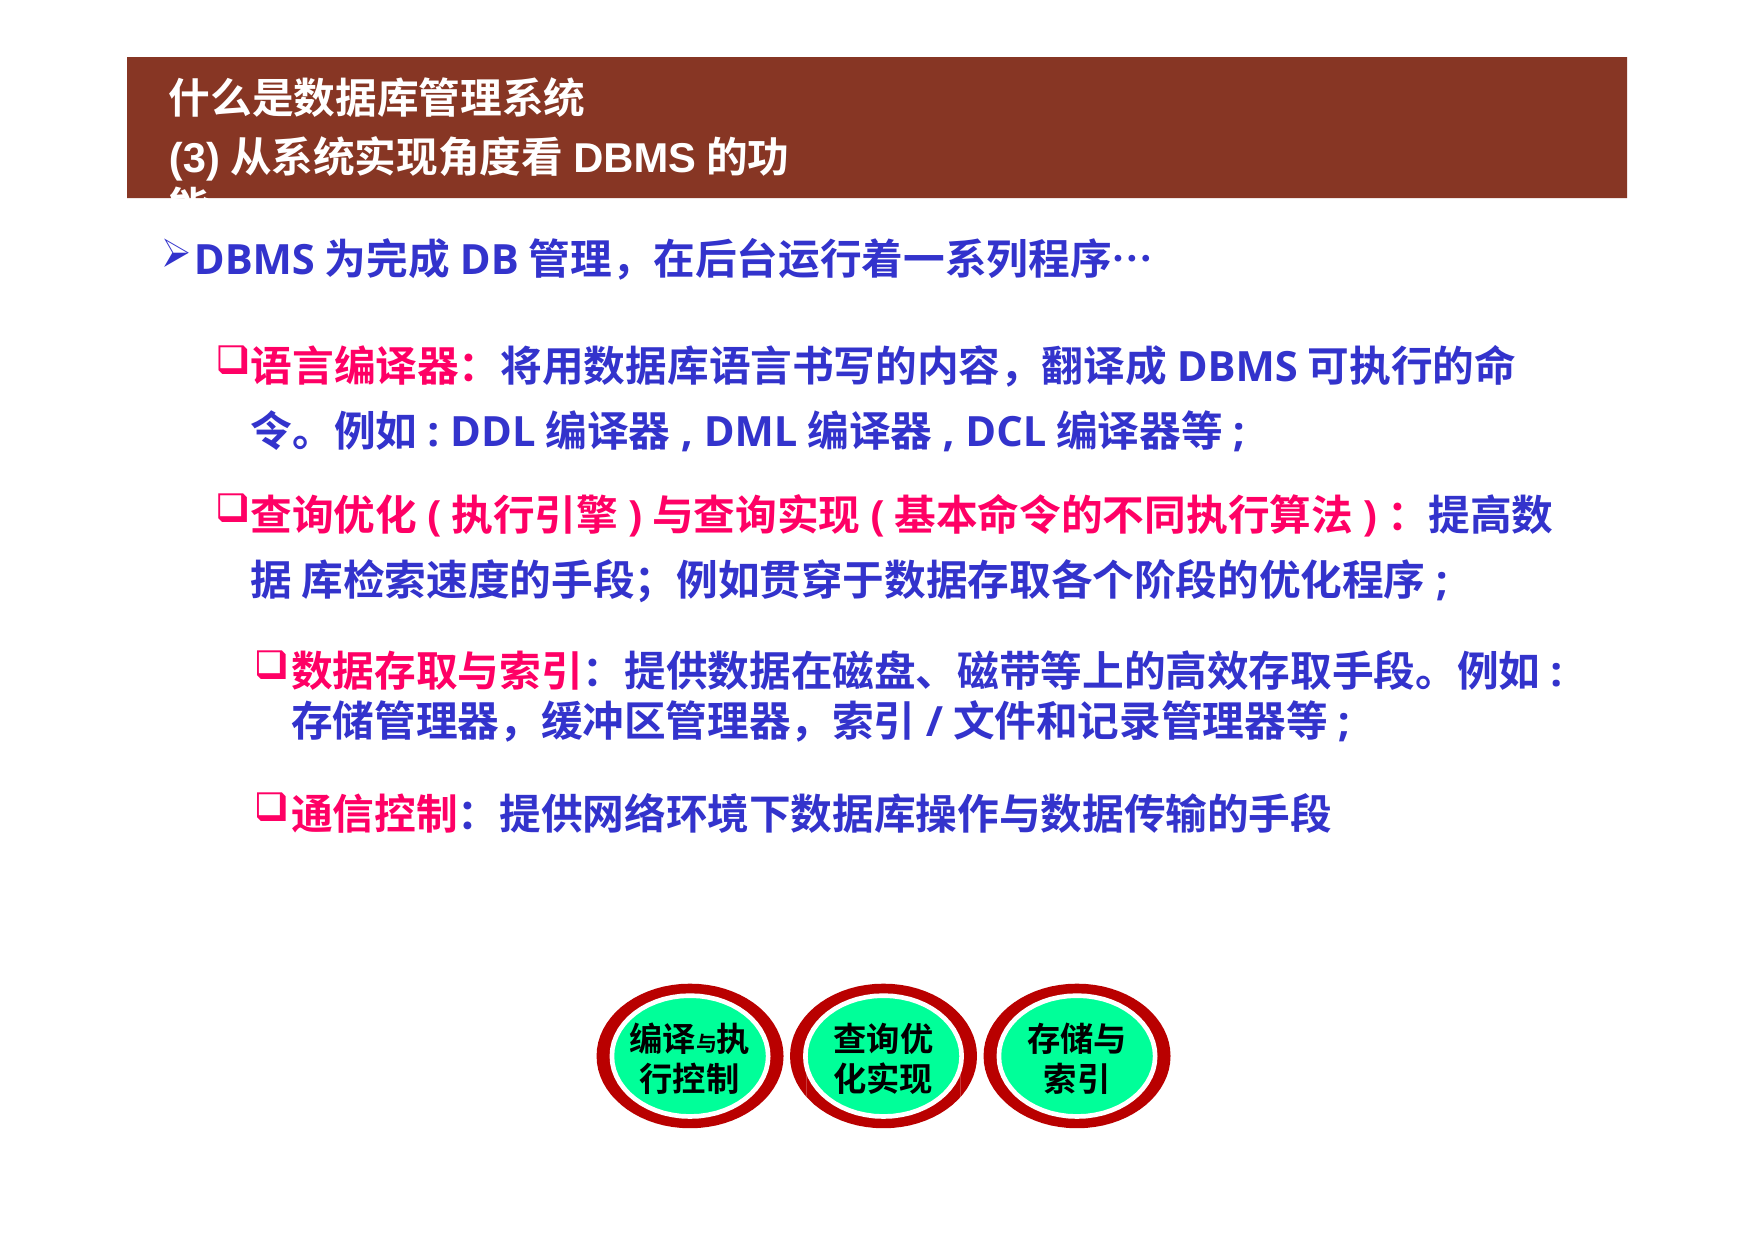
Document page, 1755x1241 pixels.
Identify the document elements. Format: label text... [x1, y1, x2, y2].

text_box 存储与 索引 [1025, 1016, 1130, 1099]
text_box [790, 983, 978, 1129]
text_box 通信控制：提供网络环境下数据库操作与数据传输的手段 [177, 770, 1597, 838]
text_box 语言编译器：将用数据库语言书写的内容，翻译成DBMS可执行的命 令。例如: DDL编译器, DML编译器, DCL编译器等; [173, 307, 1594, 455]
text_box [635, 1099, 746, 1117]
text_box [753, 1020, 769, 1092]
title 什么是数据库管理系统 (3)从系统实现角度看DBMS的功能 [168, 59, 829, 279]
text_box DBMS为完成DB管理，在后台运行着一系列程序… [158, 215, 1579, 283]
text_box 编译与执 行控制 [627, 1016, 753, 1099]
text_box 查询优化(执行引擎)与查询实现(基本命令的不同执行算法)：提高数据 库检索速度的手段；例如贯穿于数据存取各个阶段的优化程序; [173, 456, 1594, 604]
text_box [805, 995, 962, 1117]
text_box [998, 995, 1156, 1117]
text_box 数据存取与索引：提供数据在磁盘、磁带等上的高效存取手段。例如:存储管理器，缓冲区管理器，索引/文件和记录管理器等; [177, 627, 1597, 746]
text_box [596, 983, 784, 1129]
text_box [631, 995, 749, 1016]
text_box 查询优 化实现 [831, 1016, 936, 1099]
text_box [611, 1020, 627, 1092]
text_box [983, 983, 1171, 1129]
